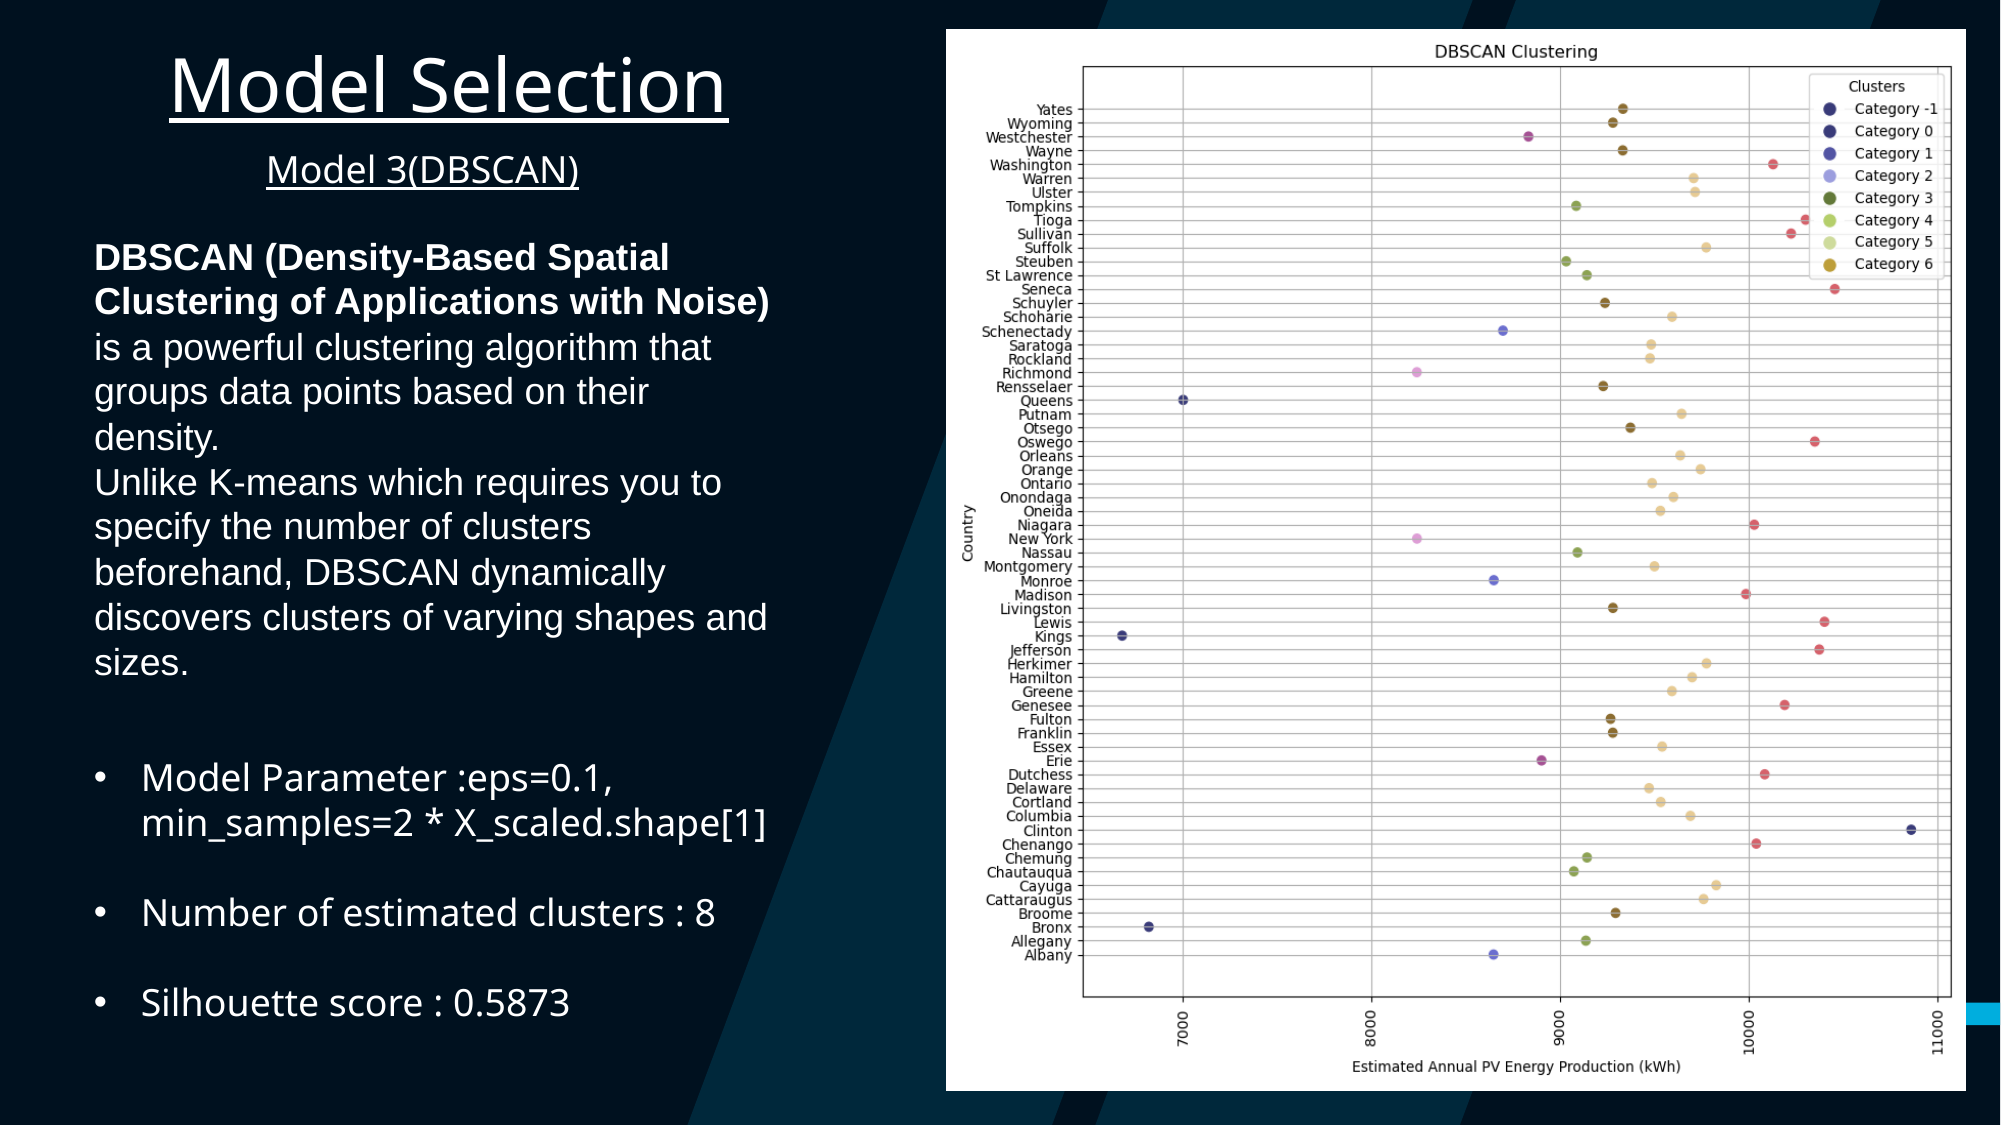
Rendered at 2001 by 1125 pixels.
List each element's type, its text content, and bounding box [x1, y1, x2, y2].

picture [945, 29, 1966, 1091]
text_box DBSCAN (Density-Based Spatial Clustering of Applications with Noise) is a powerful clustering algorithm that groups data points based on their density. Unlike K-means which requires you to specify the number of clusters beforehand, DBSCAN dynamically discovers clusters of varying shapes and sizes. [79, 224, 794, 735]
text_box Model Selection [154, 29, 760, 224]
text_box Model 3(DBSCAN) [251, 138, 622, 224]
text_box Model Parameter :eps=0.1, min_samples=2 * X_scaled.shape[1] Number of estimated clusters : 8 Silhouette score : 0.5873 [79, 746, 810, 1121]
